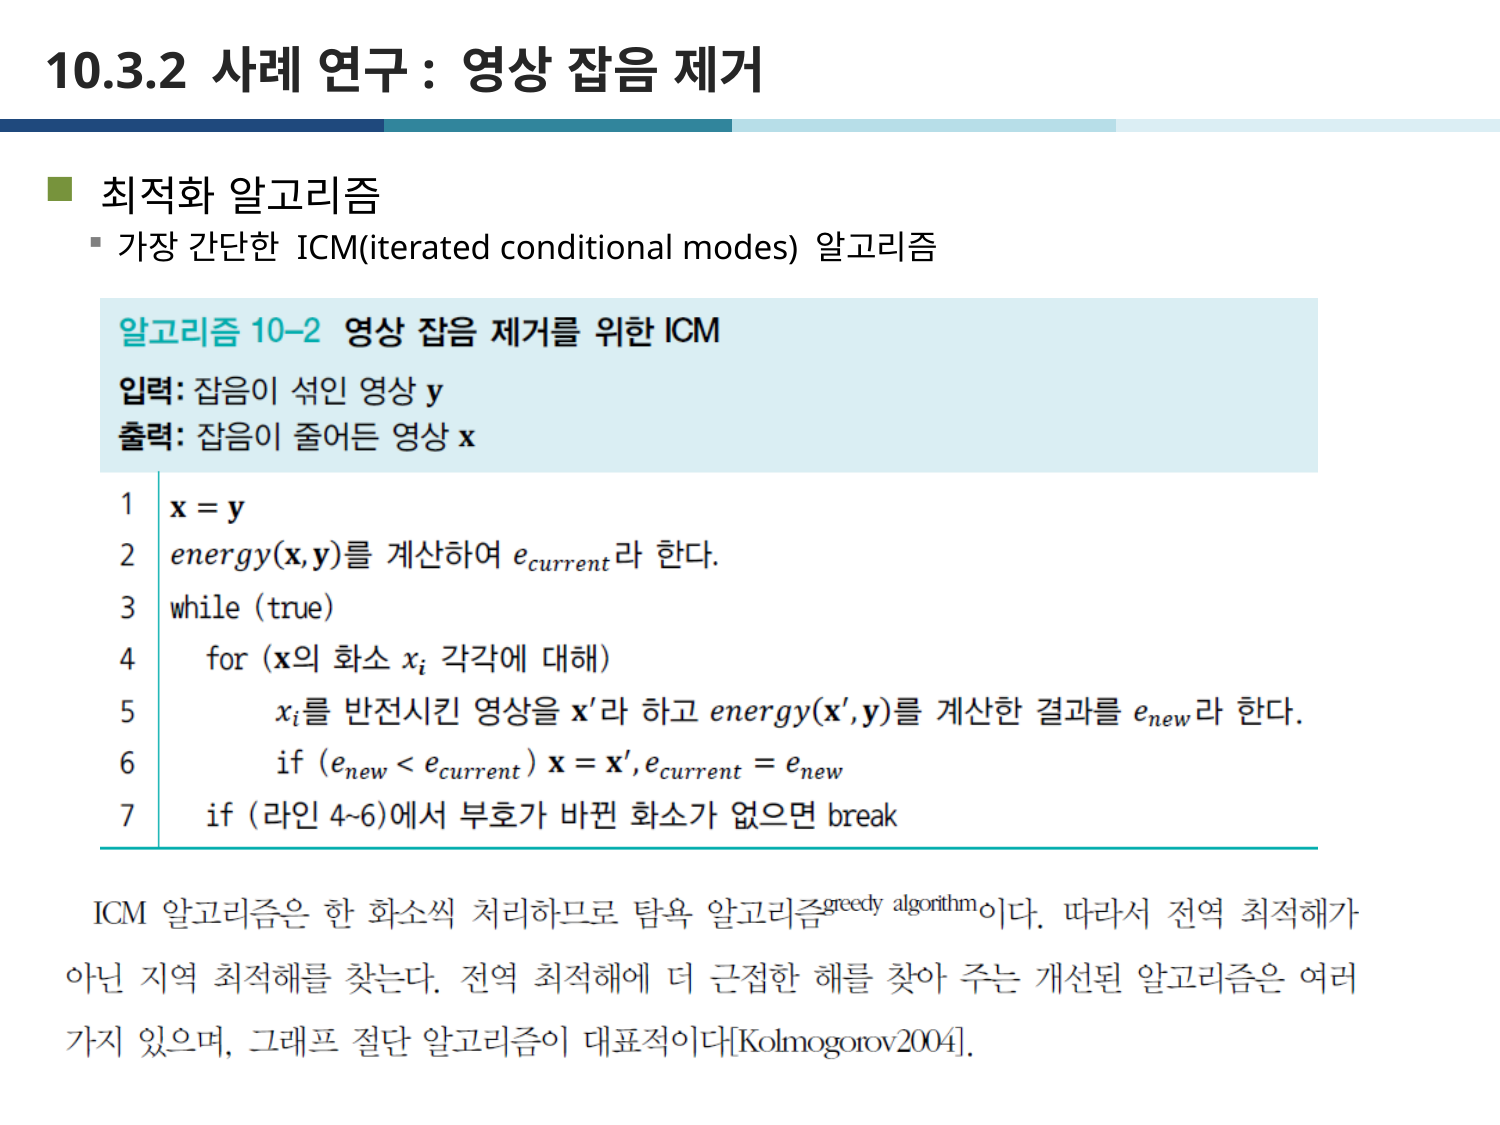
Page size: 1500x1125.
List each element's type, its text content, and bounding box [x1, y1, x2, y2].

title 10.3.2 사례 연구: 영상 잡음 제거 [29, 23, 1448, 114]
list 최적화 알고리즘 가장 간단한 ICM(iterated conditional modes) 알고리즘 [29, 136, 1471, 1083]
picture [59, 893, 1359, 1065]
picture [100, 298, 1318, 854]
